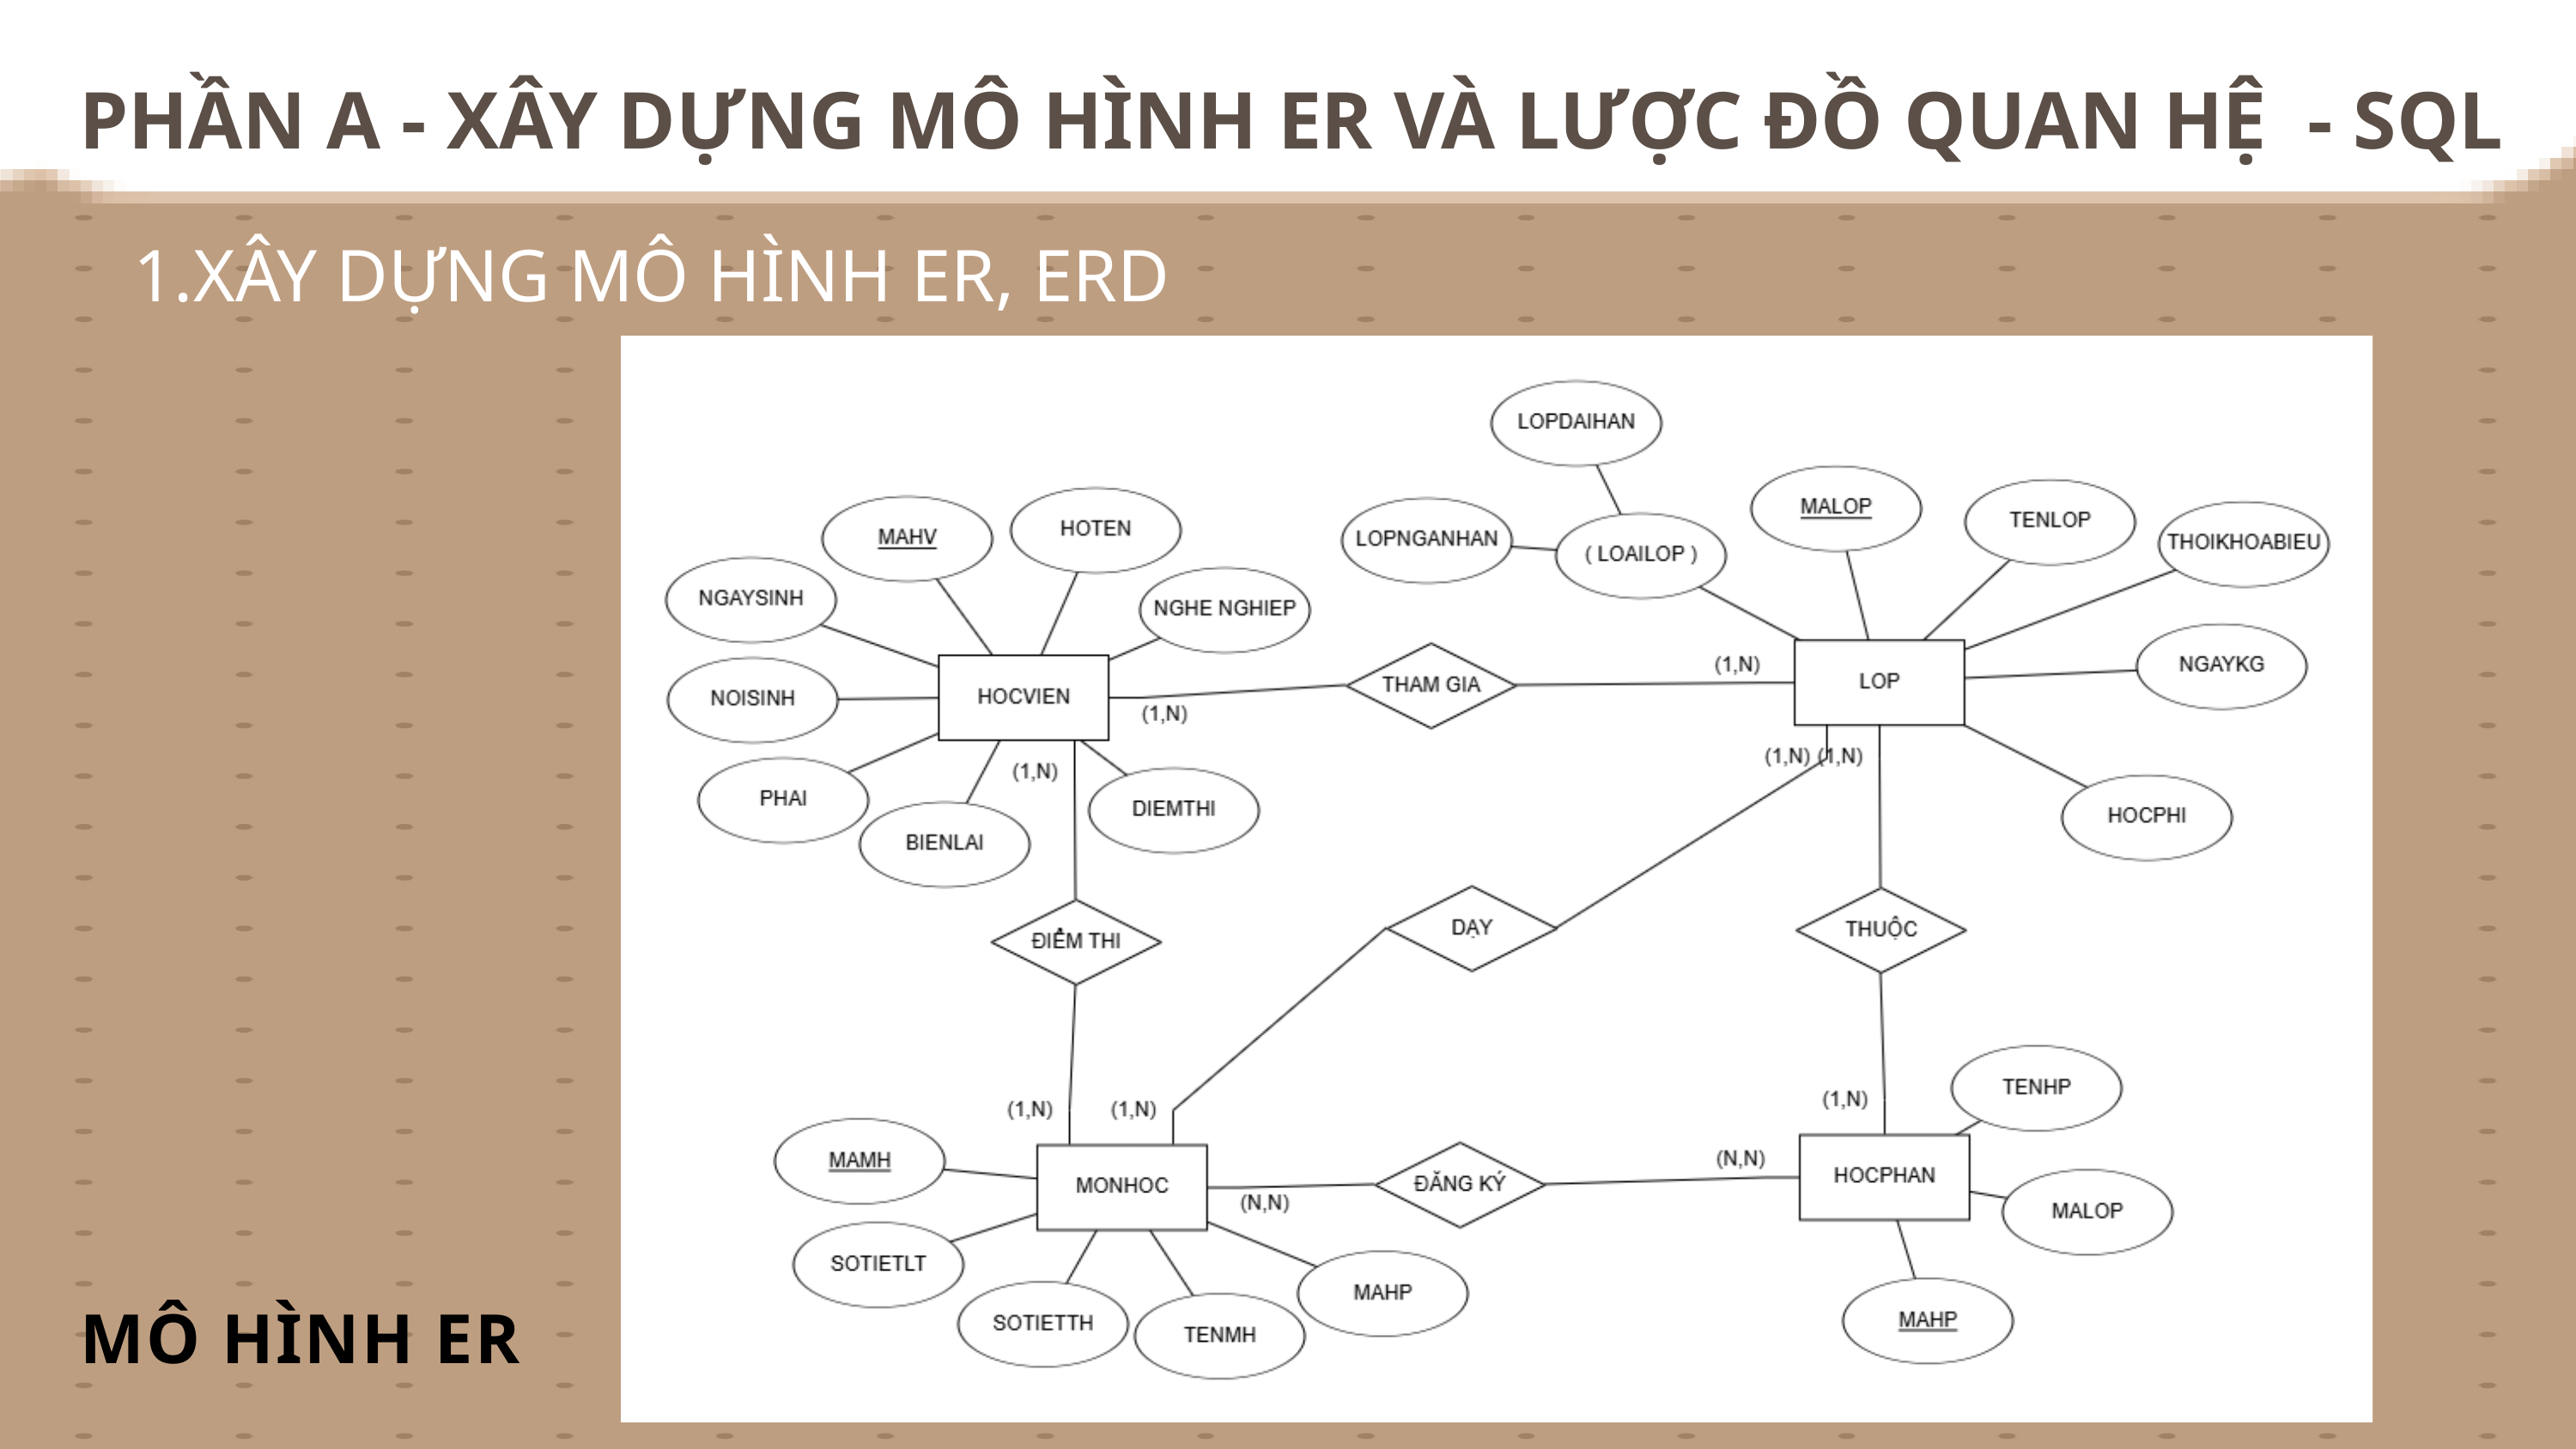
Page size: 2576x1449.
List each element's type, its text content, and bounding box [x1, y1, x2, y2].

text_box [0, 203, 2576, 1449]
text_box [621, 336, 2373, 1422]
text_box [0, 0, 2576, 203]
text_box PHẦN A - XÂY DỰNG MÔ HÌNH ER VÀ LƯỢC ĐỒ QUAN HỆ - SQL [30, 55, 2553, 166]
text_box XÂY DỰNG MÔ HÌNH ER, ERD [30, 215, 1212, 317]
text_box MÔ HÌNH ER [0, 1282, 671, 1378]
